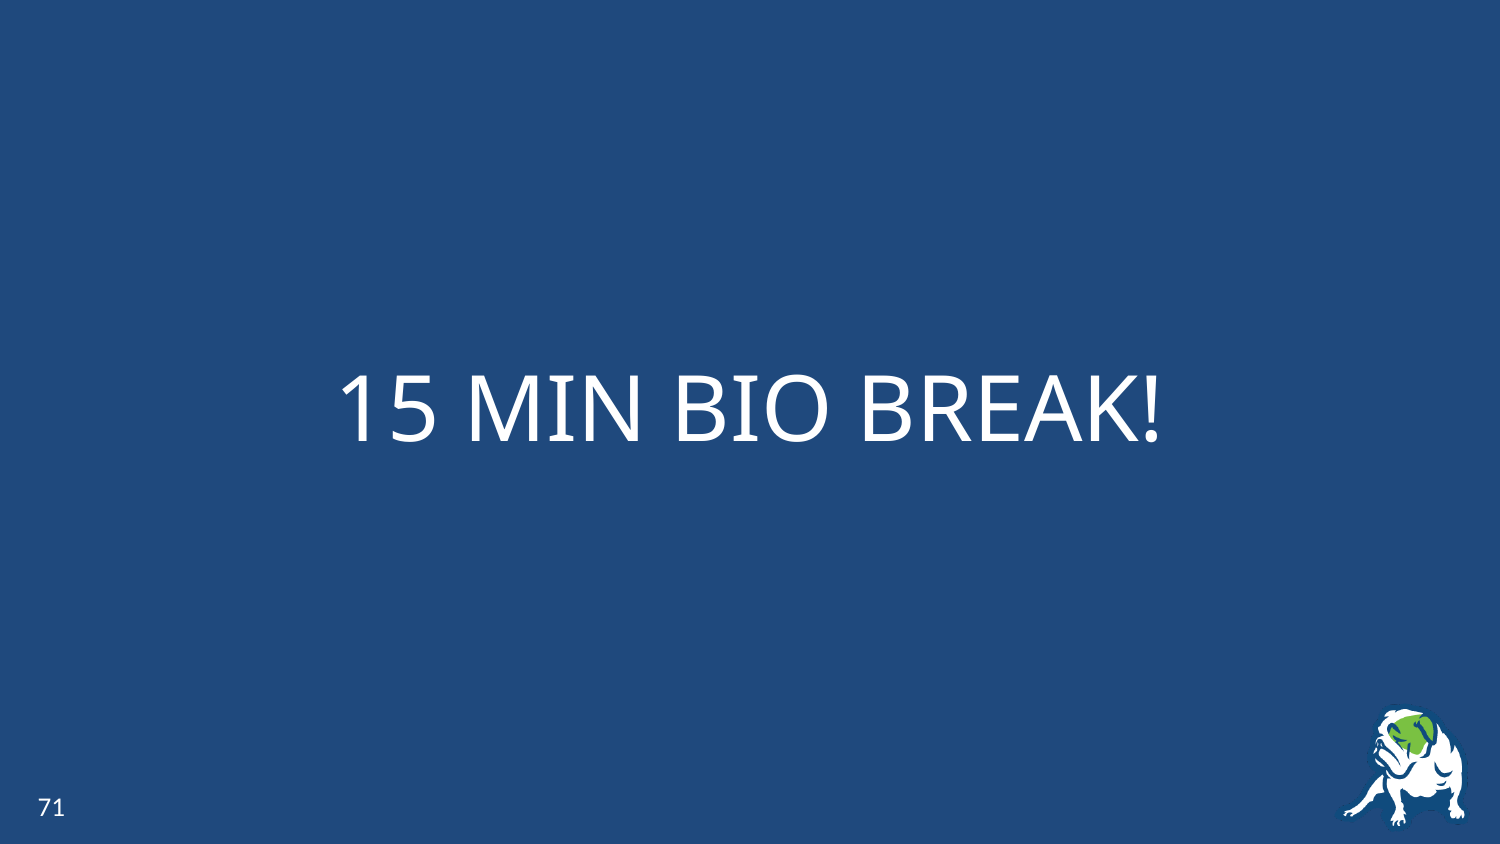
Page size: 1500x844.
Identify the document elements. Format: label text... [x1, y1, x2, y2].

picture [1334, 700, 1470, 835]
slide_number 71 [22, 773, 113, 839]
title 15 MIN BIO BREAK! [75, 334, 1425, 475]
